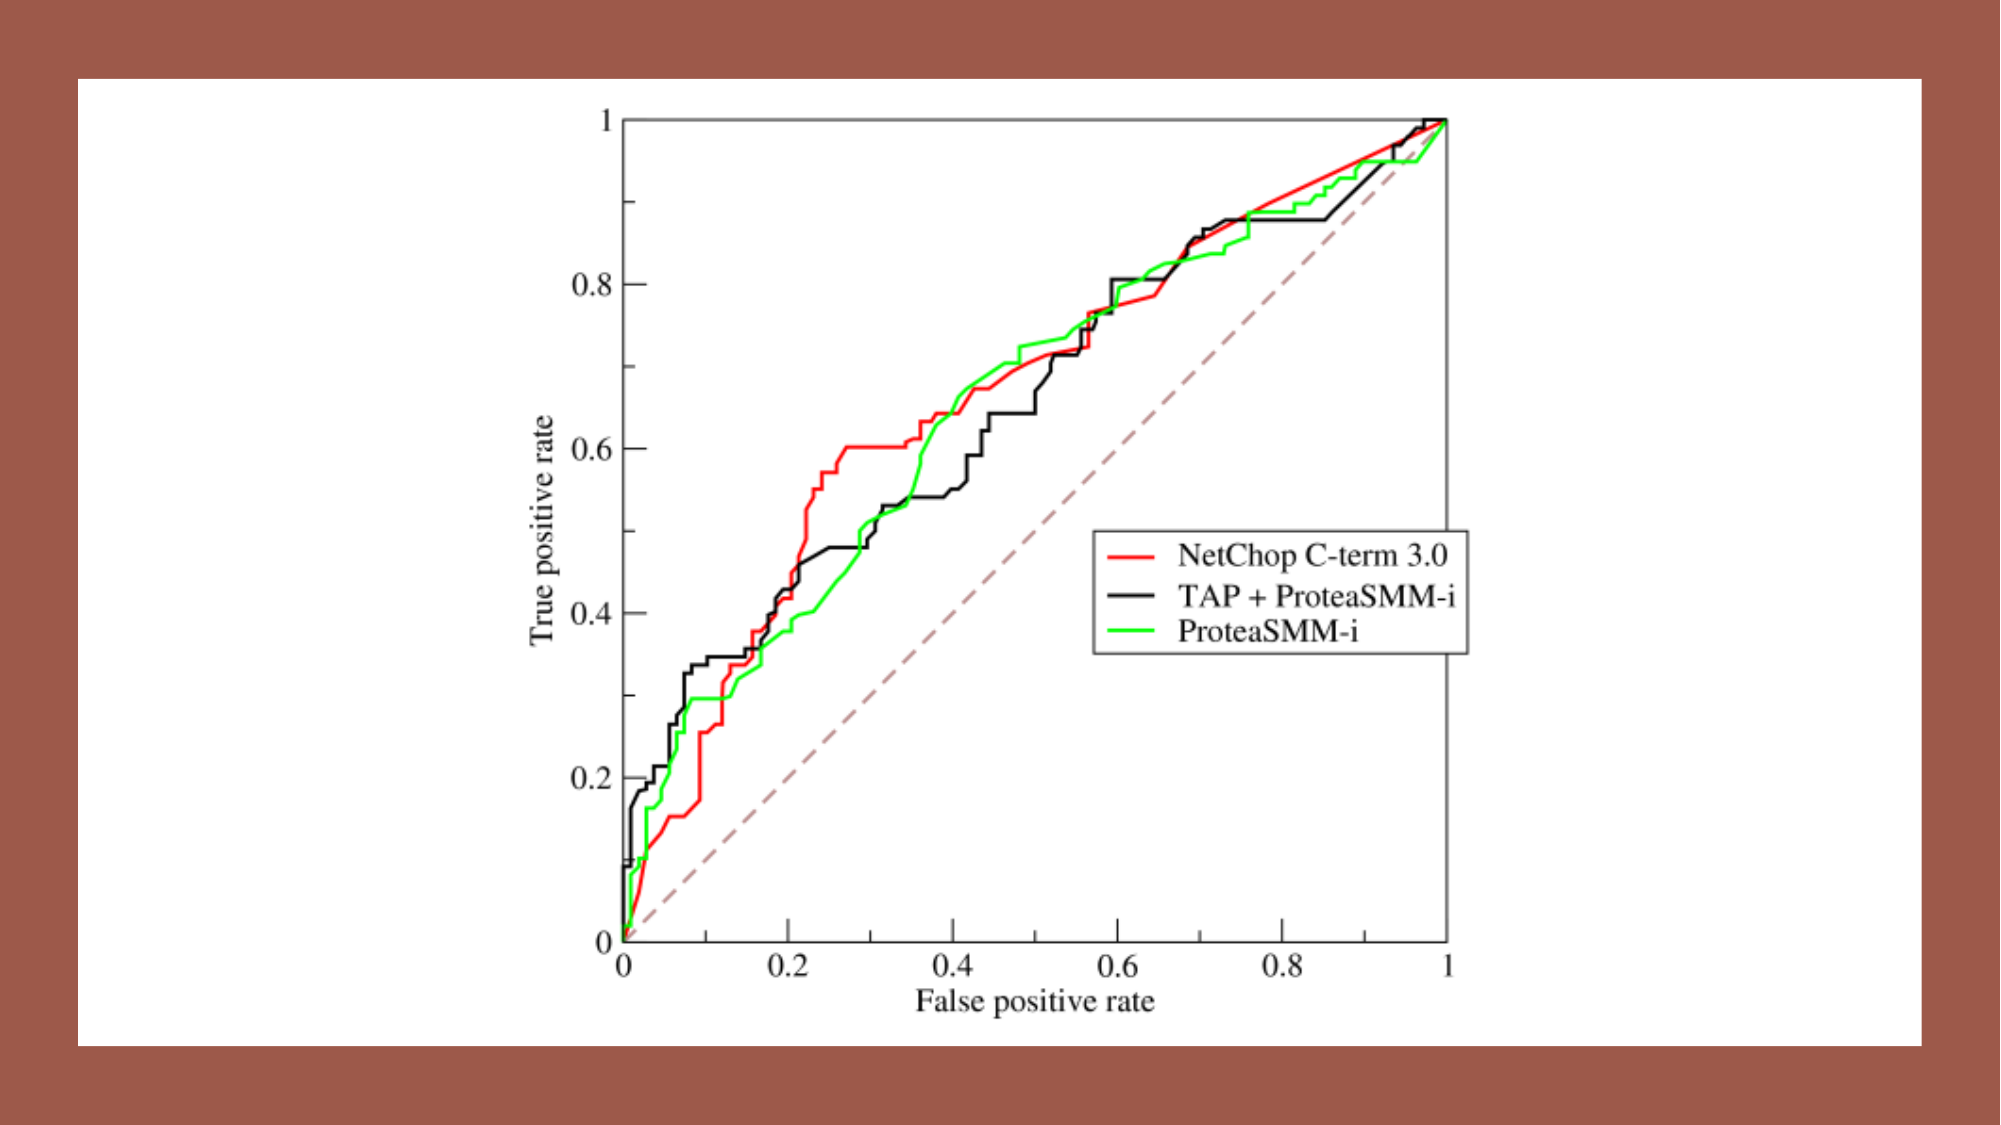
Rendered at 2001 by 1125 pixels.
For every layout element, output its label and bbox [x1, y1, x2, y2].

text_box [0, 0, 2000, 1125]
text_box [76, 77, 1924, 1048]
picture [528, 106, 1472, 1022]
